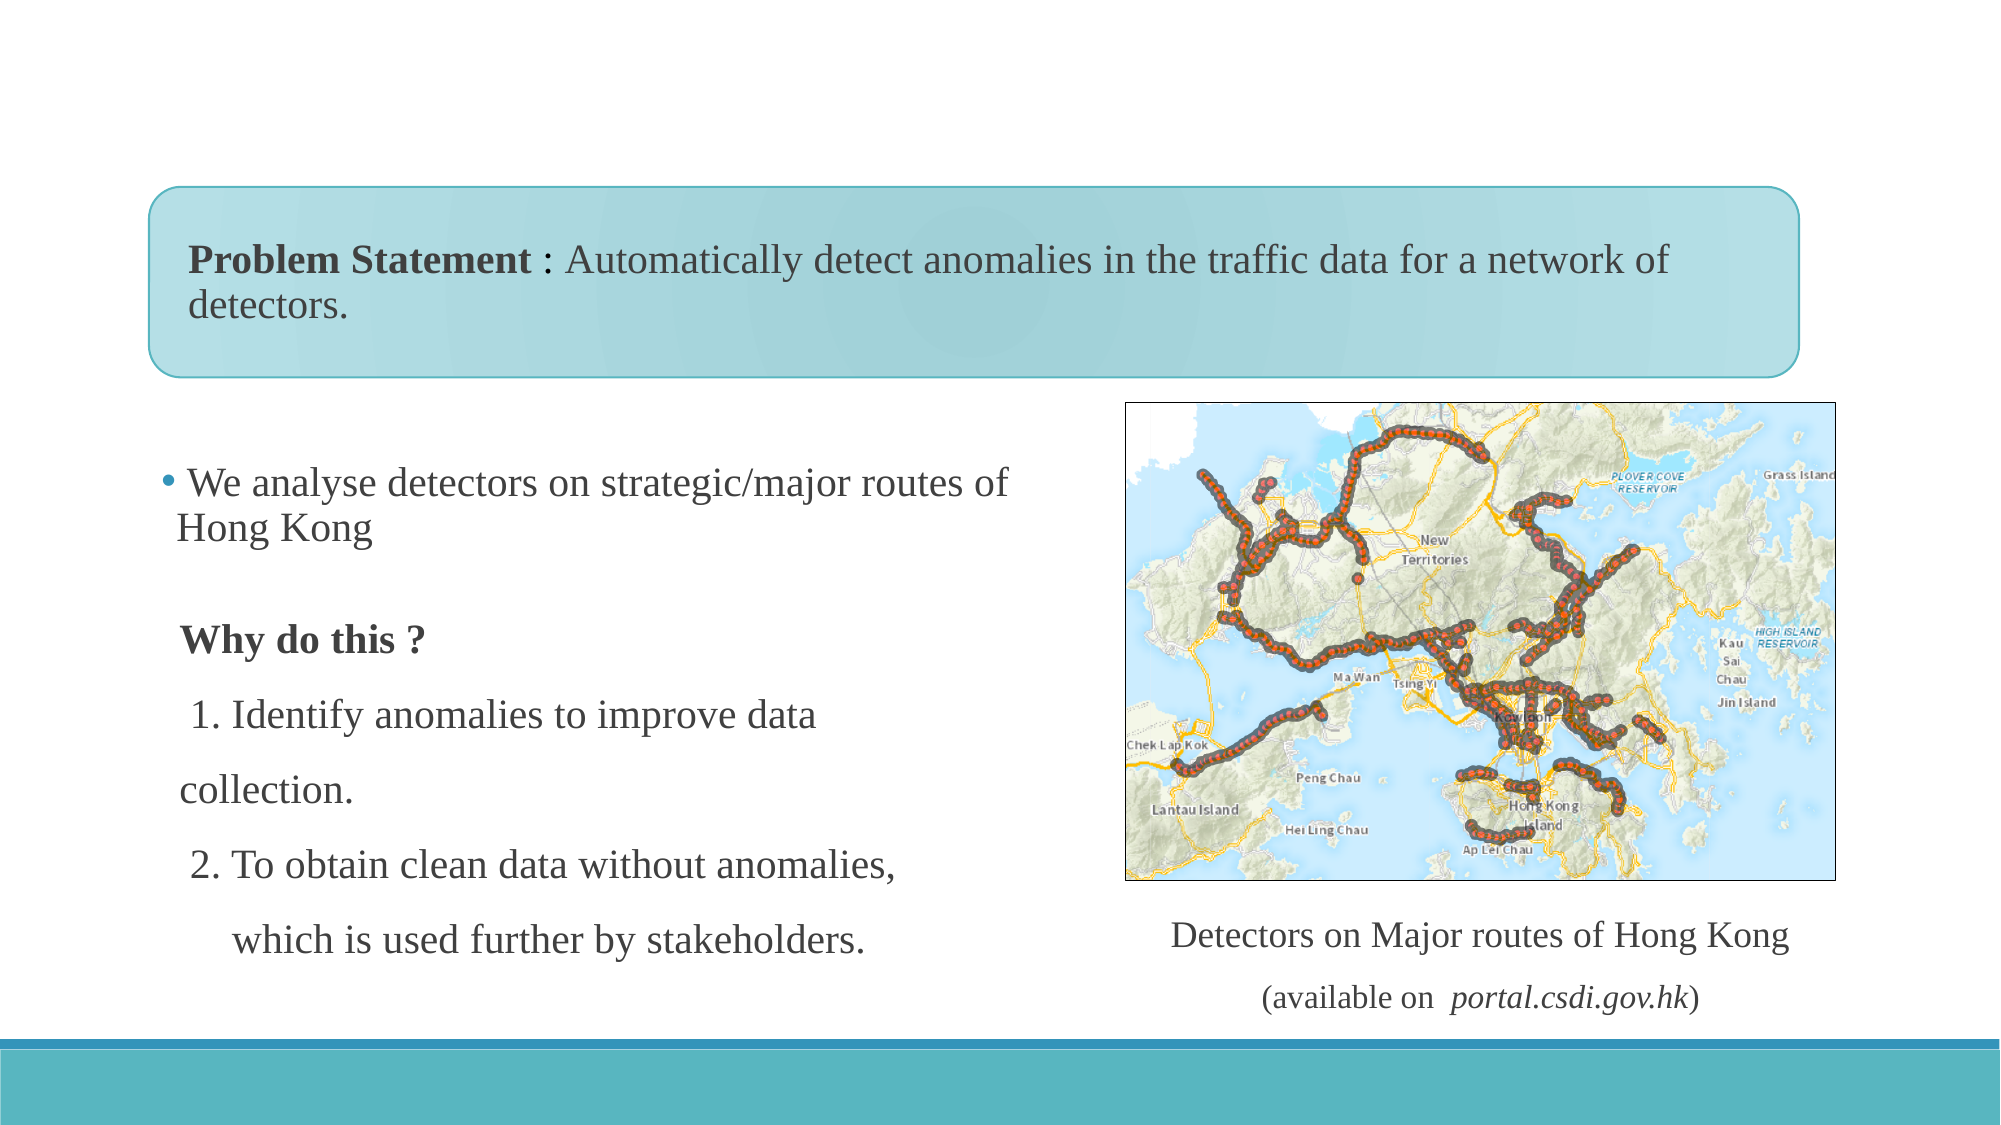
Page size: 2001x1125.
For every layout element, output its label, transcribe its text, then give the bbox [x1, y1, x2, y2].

text_box Why do this ? 1. Identify anomalies to improve data collection. 2. To obtain clean data without anomalies, which is used further by stakeholders. [164, 563, 1016, 969]
text_box We analyse detectors on strategic/major routes of Hong Kong [146, 452, 1090, 563]
text_box Detectors on Major routes of Hong Kong (available on portal.csdi.gov.hk) [1089, 880, 1872, 1023]
text_box Problem Statement : Automatically detect anomalies in the traffic data for a network of detectors. [147, 185, 1801, 379]
picture [1125, 402, 1836, 881]
